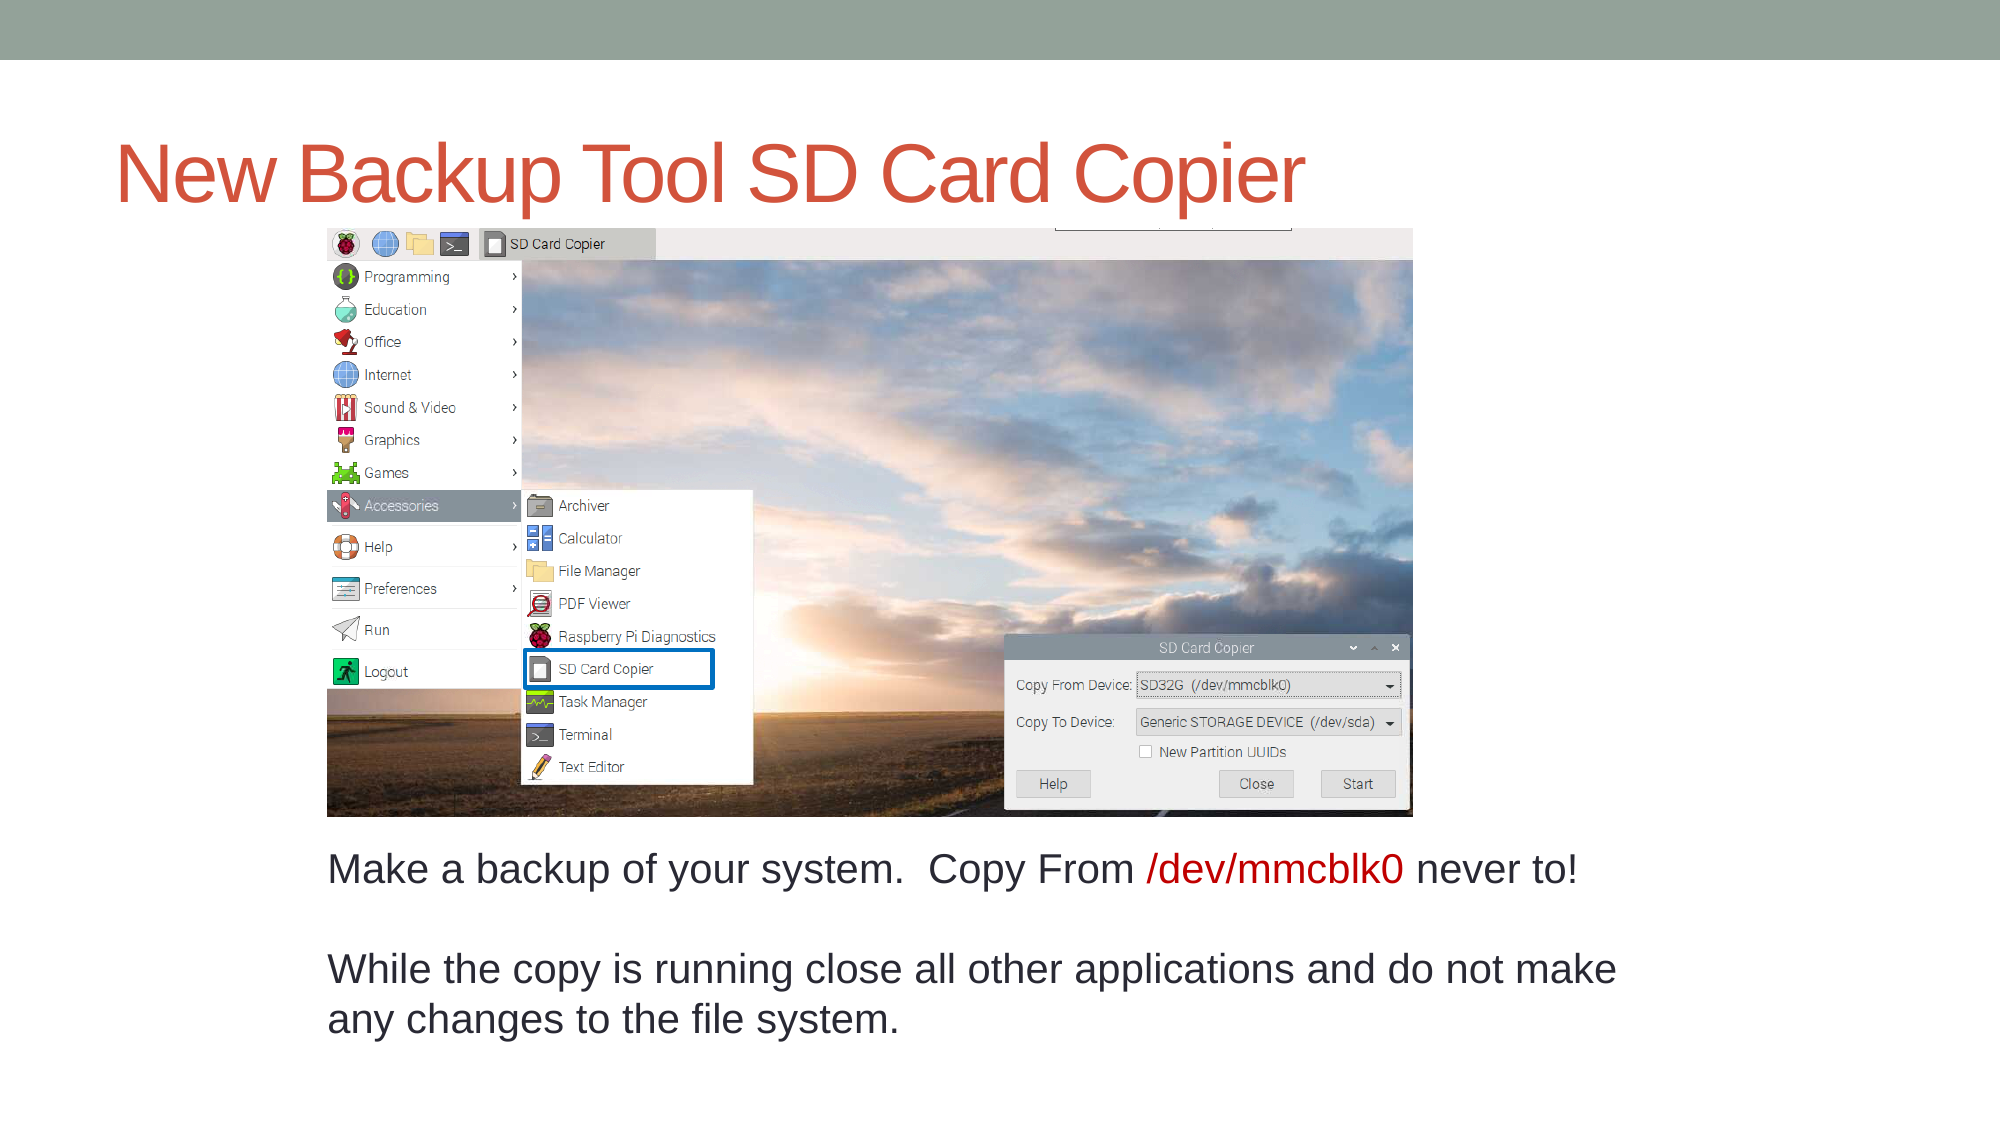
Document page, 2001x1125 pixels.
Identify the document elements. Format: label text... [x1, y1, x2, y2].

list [327, 224, 1413, 817]
text_box Make a backup of your system. Copy From /dev/mmcblk0 never to! While the copy is running close all other applications and do not make any changes to the file system. [312, 834, 1663, 1050]
title New Backup Tool SD Card Copier [99, 87, 1900, 250]
